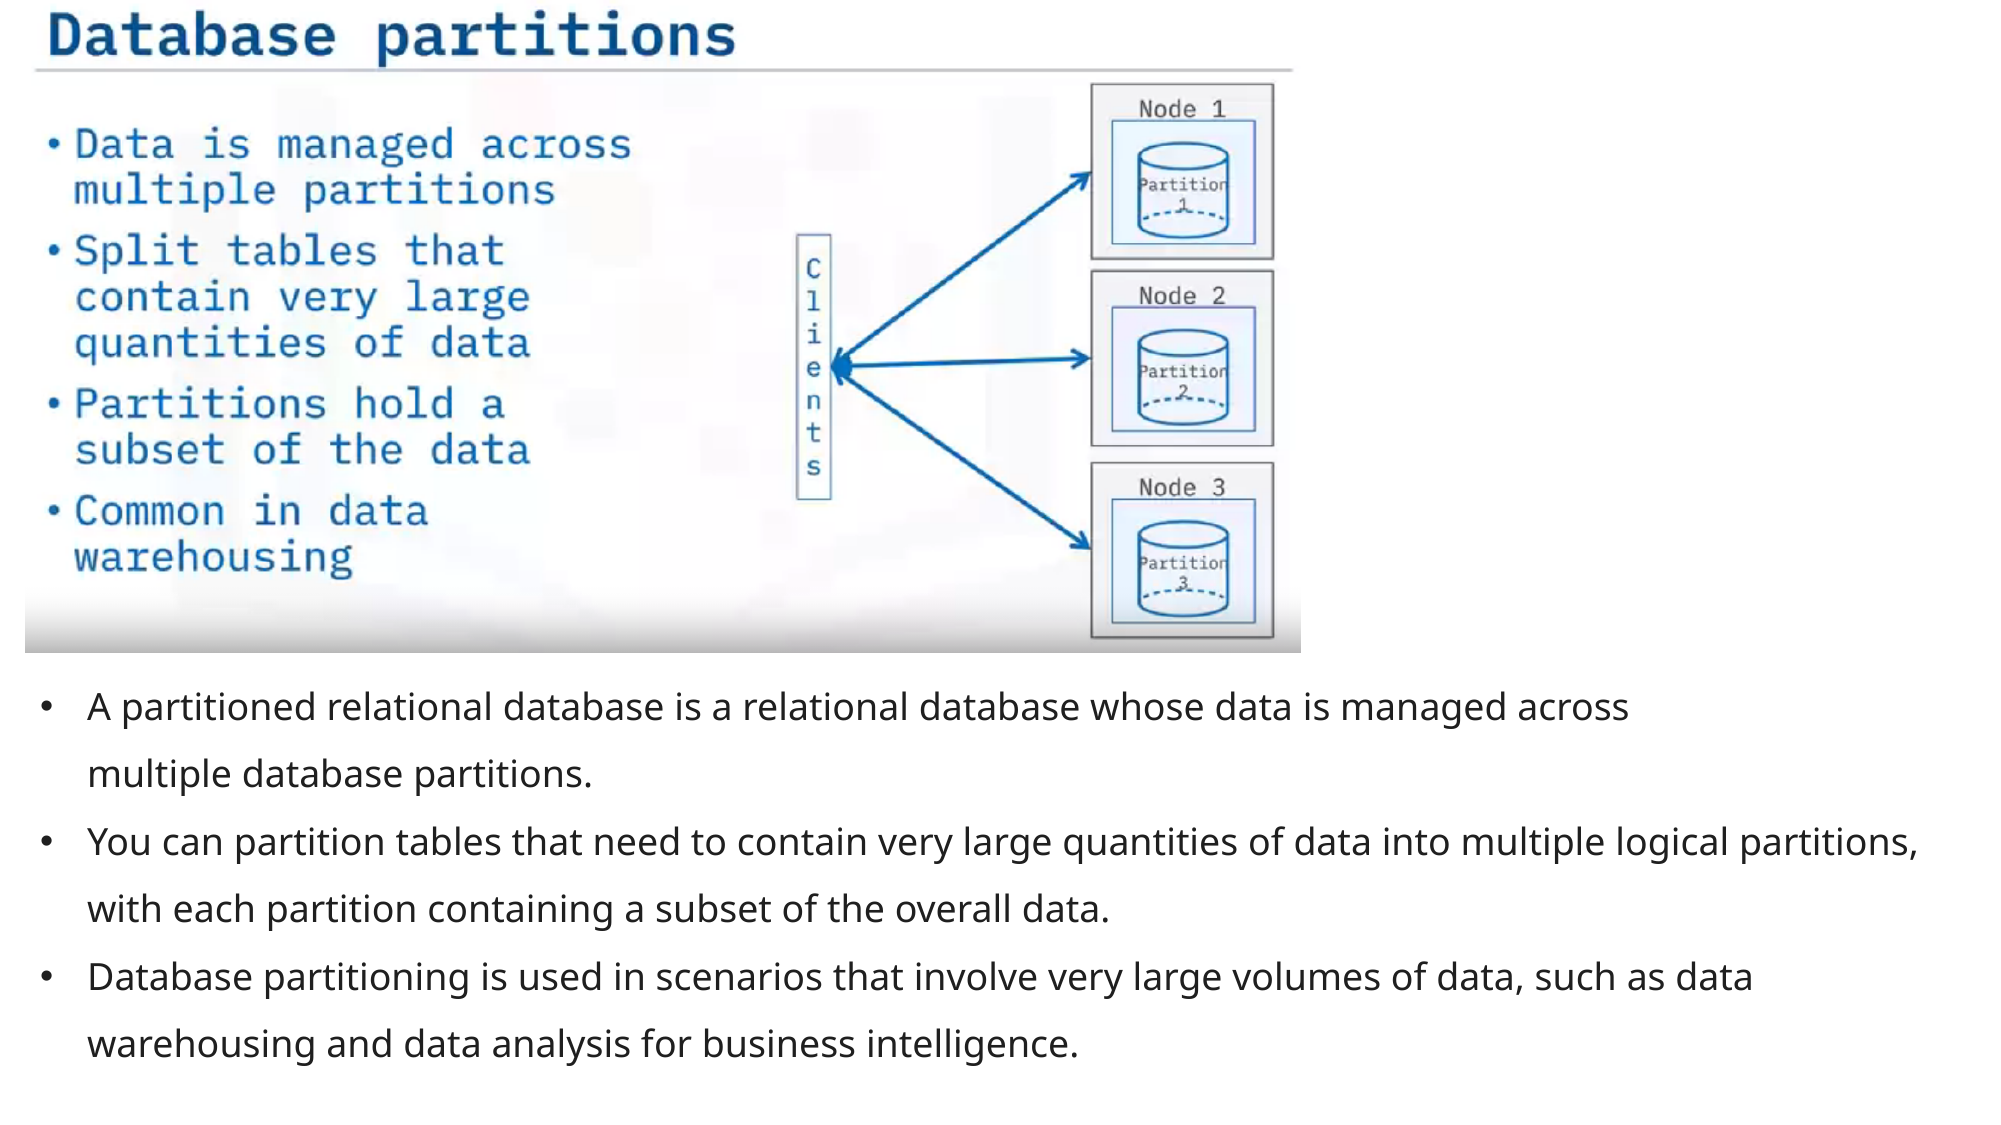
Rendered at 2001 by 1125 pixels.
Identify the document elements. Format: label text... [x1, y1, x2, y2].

picture [25, 0, 1301, 653]
text_box A partitioned relational database is a relational database whose data is managed across multiple database partitions. You can partition tables that need to contain very large quantities of data into multiple logical partitions, with each partition containing a subset of the overall data. Database partitioning is used in scenarios that involve very large volumes of data, such as data warehousing and data analysis for business intelligence. [25, 652, 1941, 1073]
